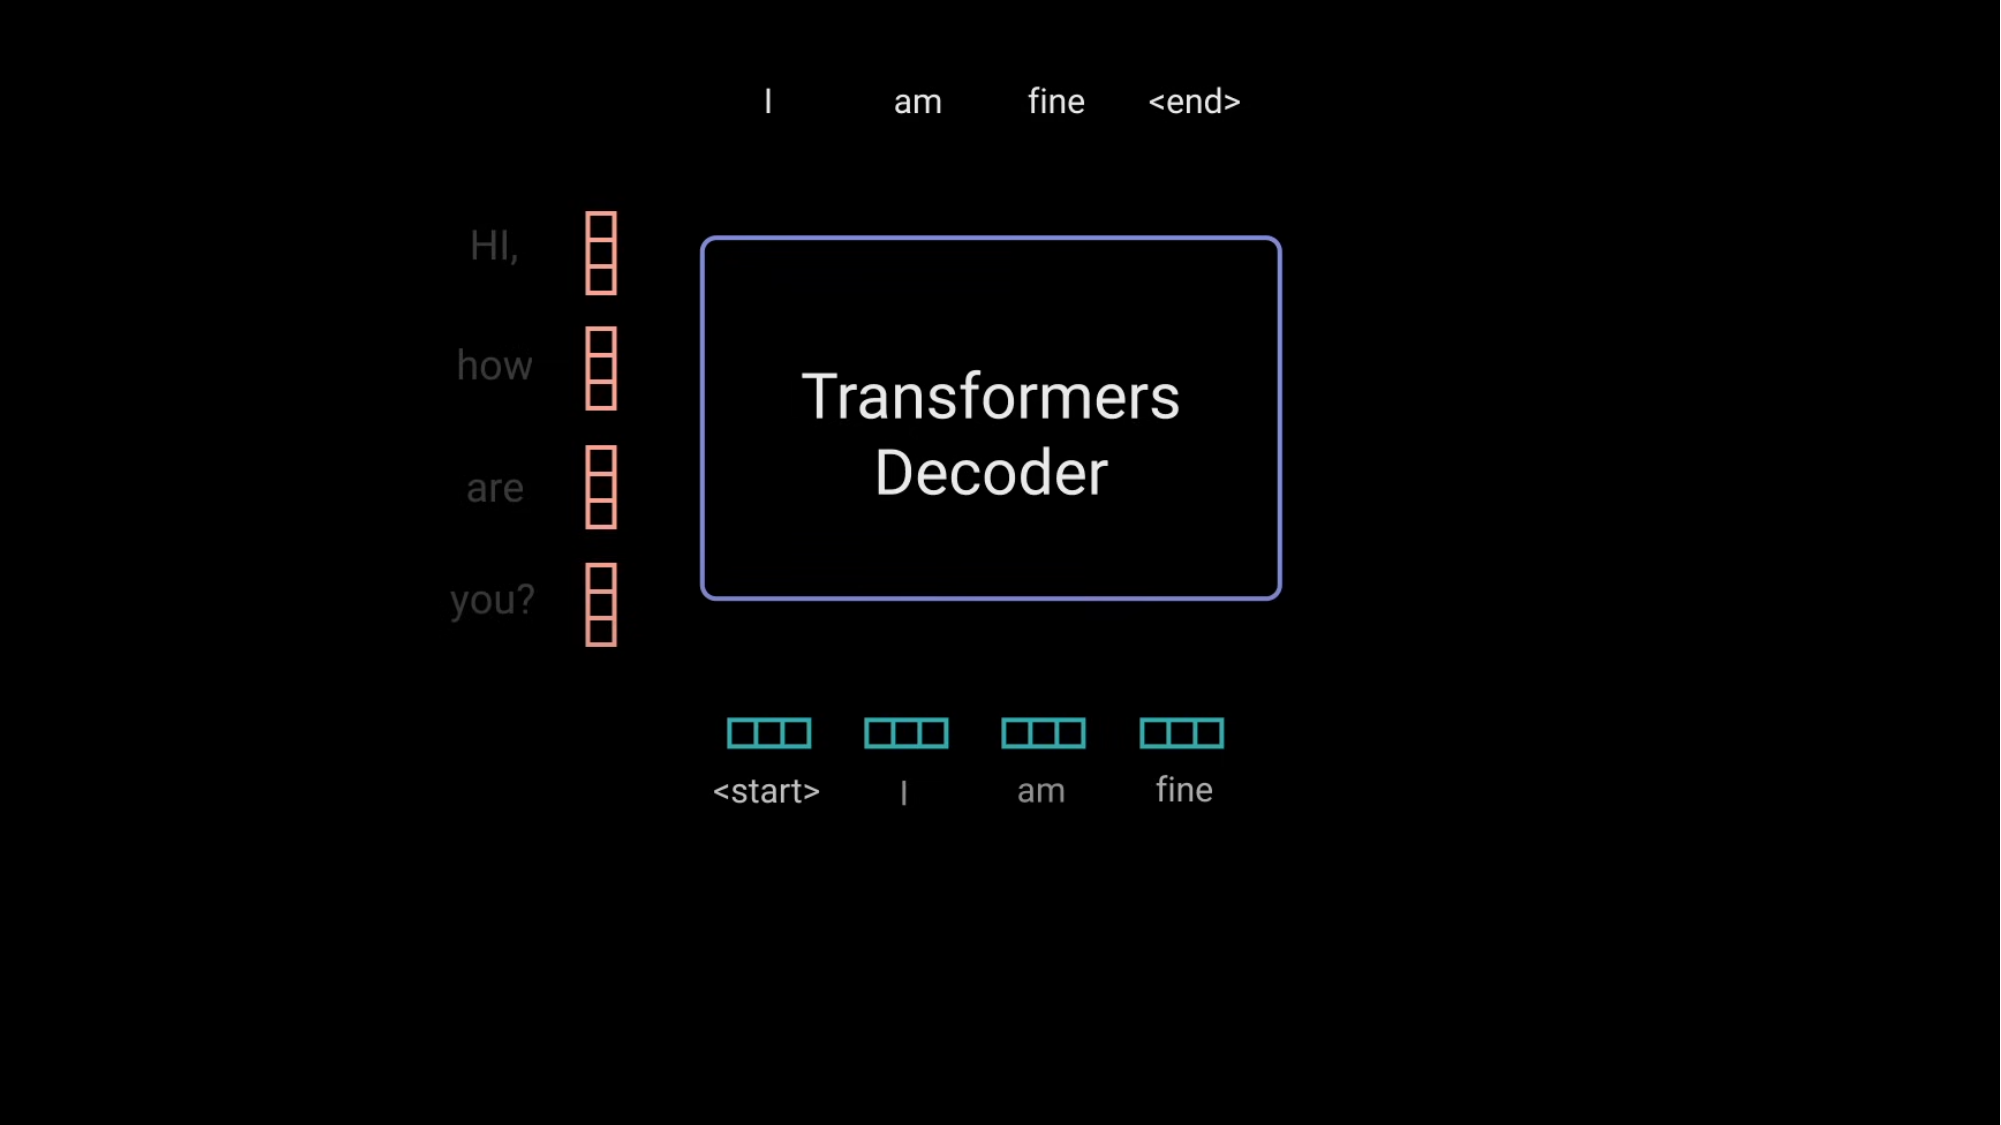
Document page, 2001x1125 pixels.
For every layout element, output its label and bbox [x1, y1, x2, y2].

picture [328, 0, 1596, 873]
